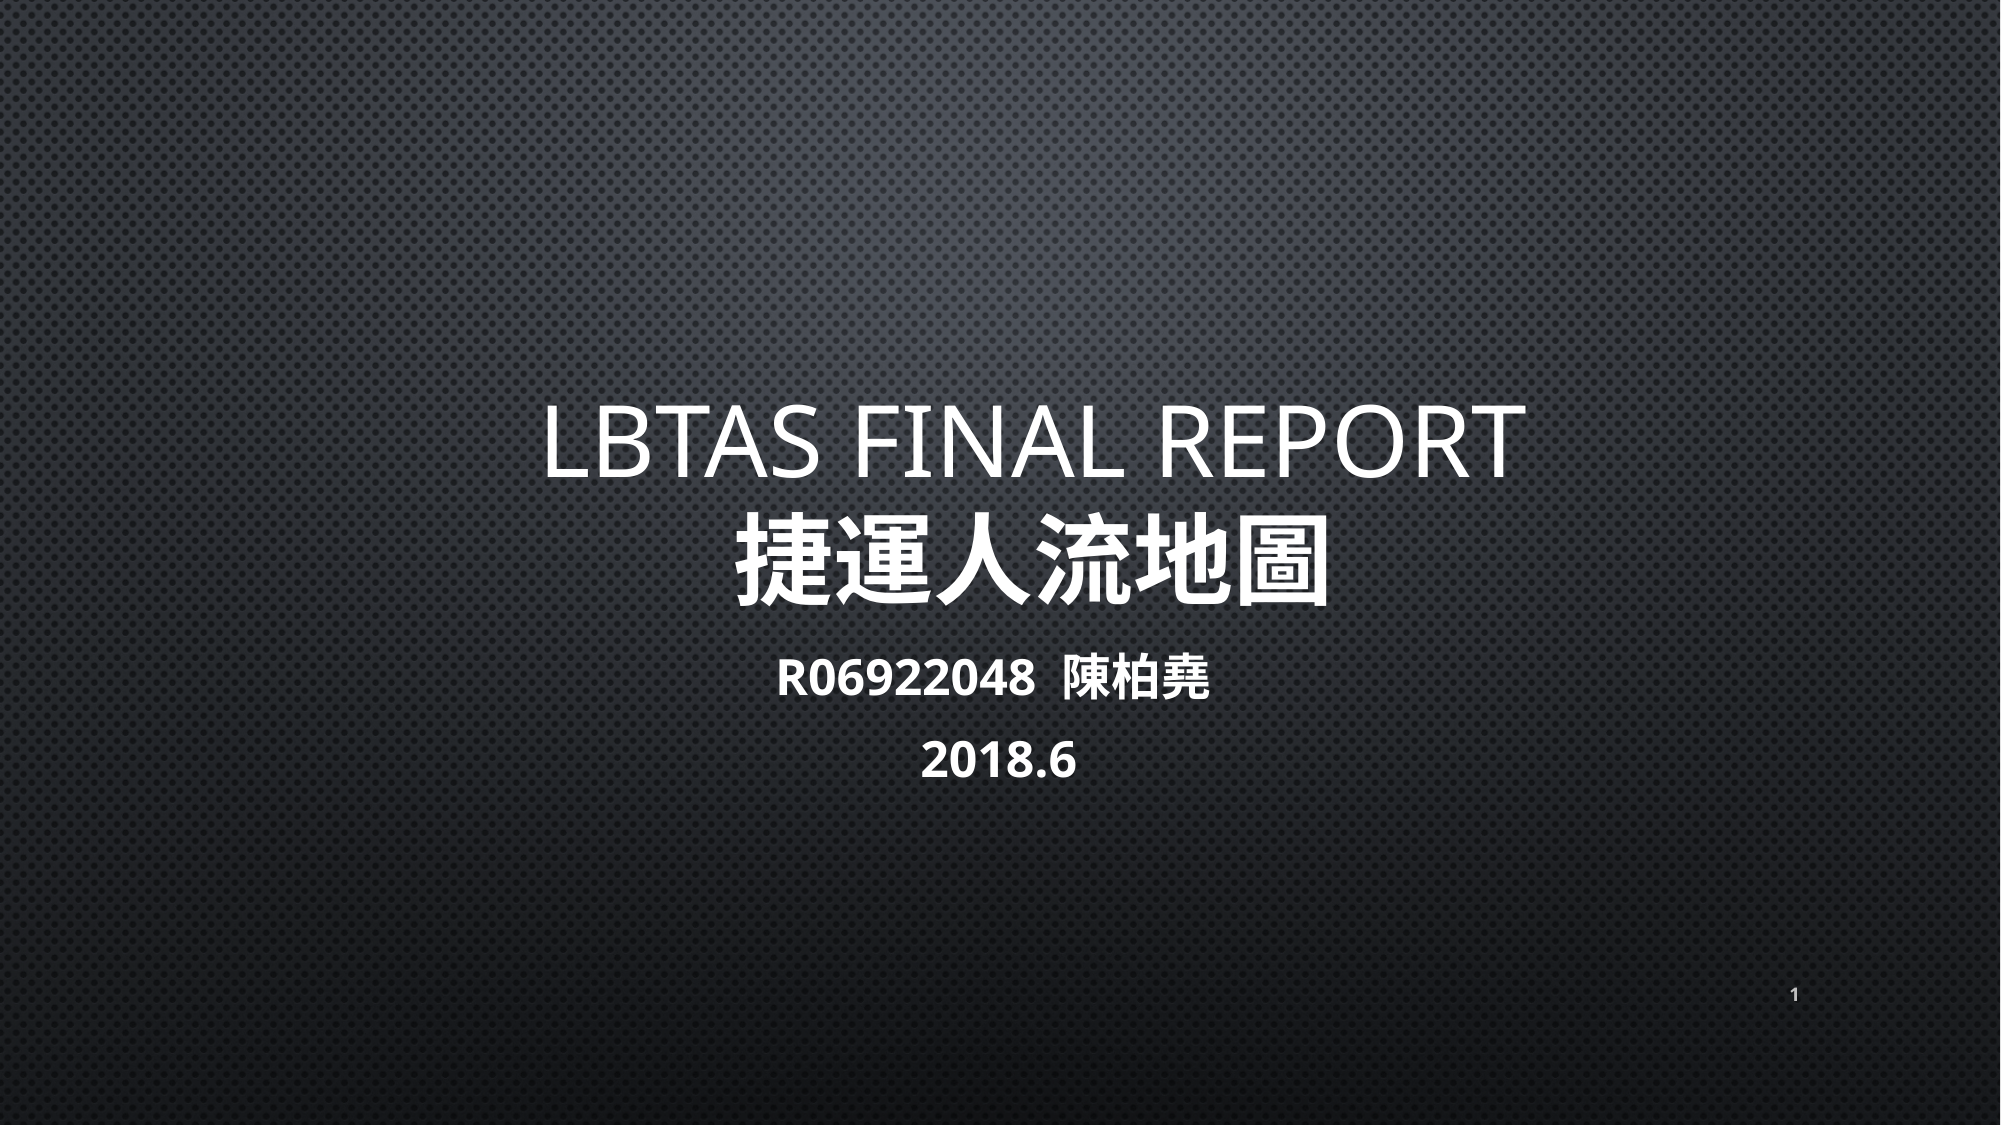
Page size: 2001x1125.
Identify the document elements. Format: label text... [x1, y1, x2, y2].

subtitle R06922048 陳柏堯 2018.6 [287, 637, 1711, 950]
title LBTAS Final Report 捷運人流地圖 [287, 99, 1780, 625]
slide_number 1 [1724, 965, 1816, 1025]
